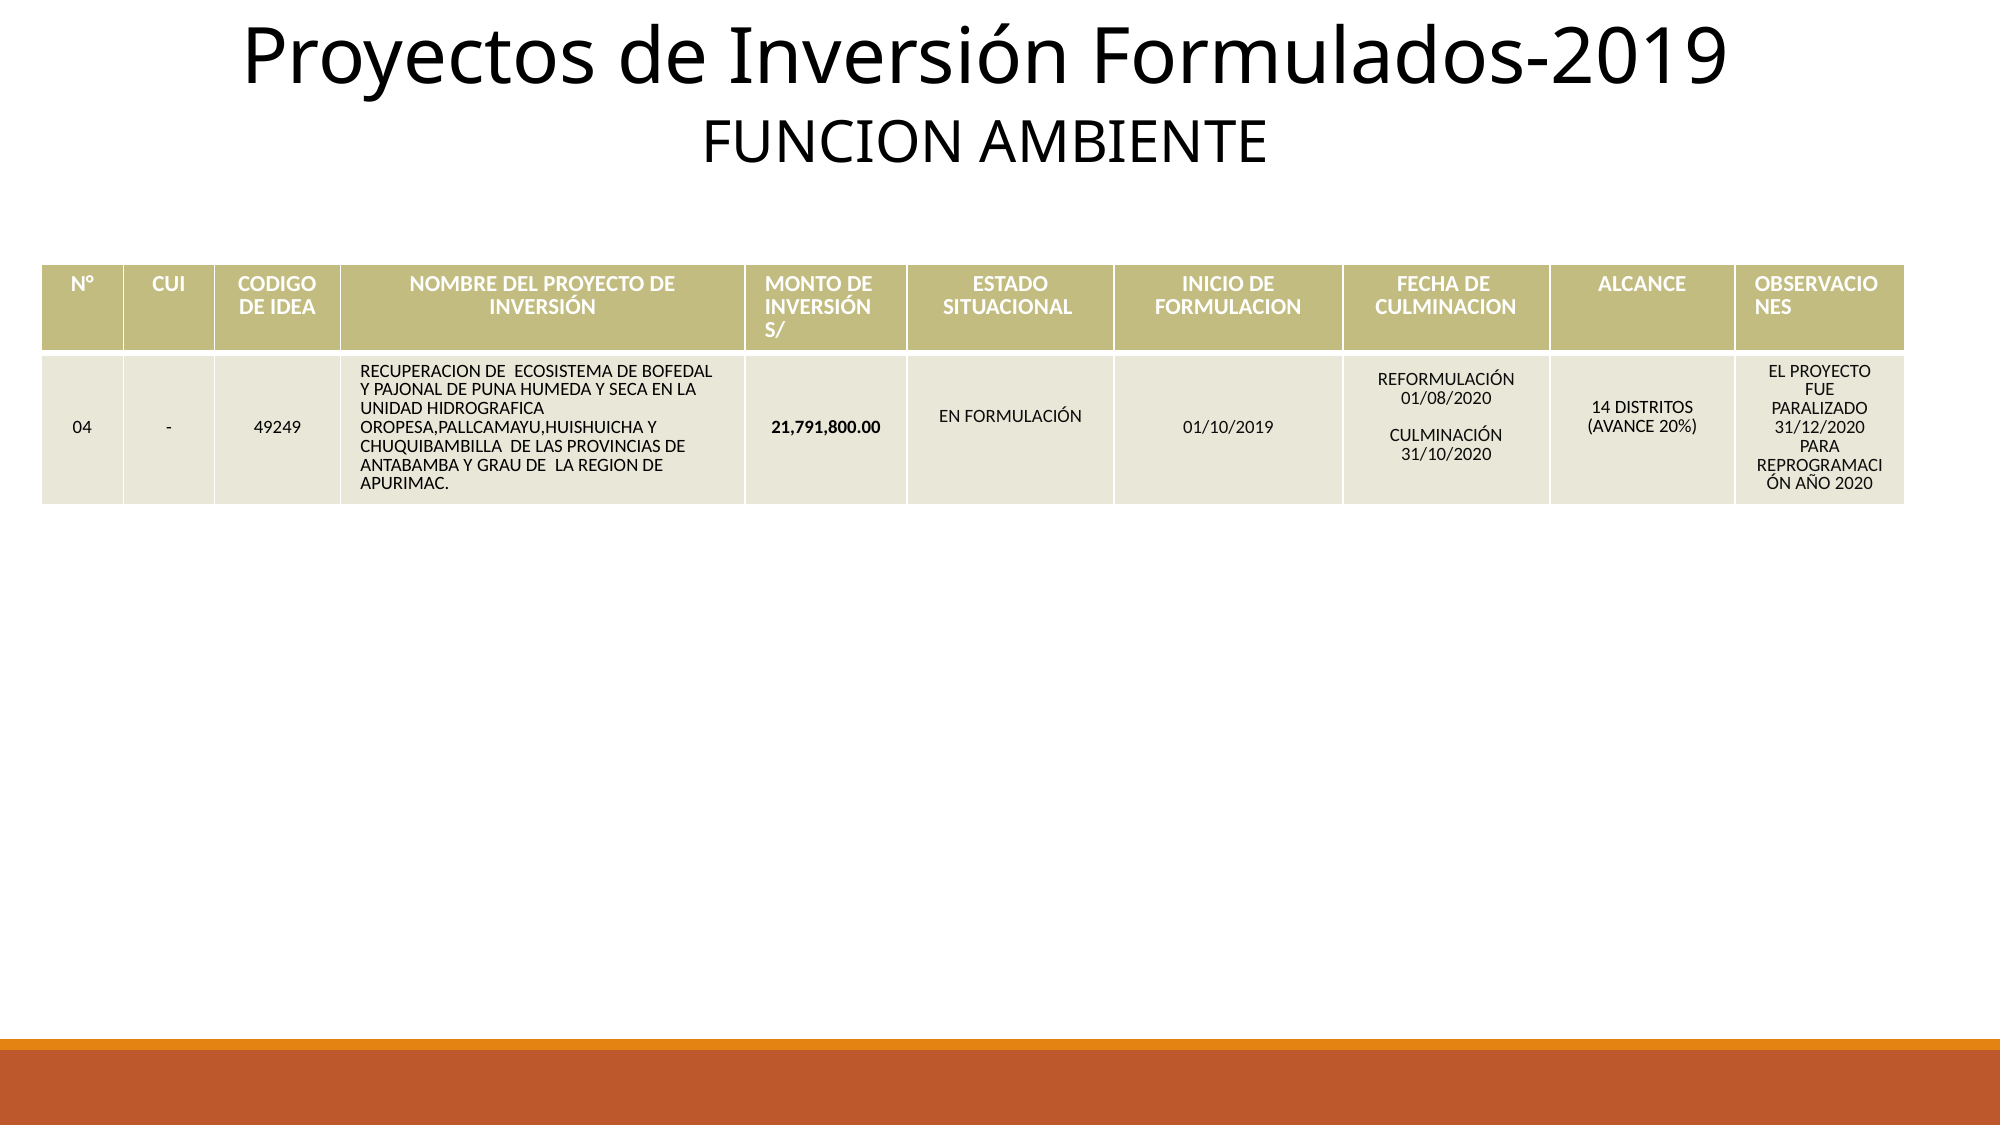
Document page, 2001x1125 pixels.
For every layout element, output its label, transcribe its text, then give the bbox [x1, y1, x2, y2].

table_header MONTO DE INVERSIÓN S/ [746, 265, 906, 350]
table_header NOMBRE DEL PROYECTO DE INVERSIÓN [341, 265, 744, 350]
table_header INICIO DE FORMULACION [1115, 265, 1342, 350]
table_cell 21,791,800.00 [746, 356, 906, 504]
text_box Proyectos de Inversión Formulados-2019 [118, 0, 1852, 75]
table_header FECHA DE CULMINACION [1344, 265, 1549, 350]
table_cell RECUPERACION DE ECOSISTEMA DE BOFEDAL Y PAJONAL DE PUNA HUMEDA Y SECA EN LA UNIDAD HIDROGRAFICA OROPESA,PALLCAMAYU,HUISHUICHA Y CHUQUIBAMBILLA DE LAS PROVINCIAS DE ANTABAMBA Y GRAU DE LA REGION DE APURIMAC. [341, 356, 744, 504]
table_cell 01/10/2019 [1115, 356, 1342, 504]
table_cell EL PROYECTO FUE PARALIZADO 31/12/2020 PARA REPROGRAMACIÓN AÑO 2020 [1736, 356, 1904, 504]
table_header N° [42, 265, 123, 350]
table_cell 49249 [215, 356, 340, 504]
table_header CUI [124, 265, 214, 350]
table_header OBSERVACIONES [1736, 265, 1904, 350]
table_header ALCANCE [1551, 265, 1734, 350]
table_header ESTADO SITUACIONAL [908, 265, 1113, 350]
table_cell REFORMULACIÓN 01/08/2020 CULMINACIÓN 31/10/2020 [1344, 356, 1549, 504]
table_cell - [124, 356, 214, 504]
table_cell 14 DISTRITOS (AVANCE 20%) [1551, 356, 1734, 504]
table_cell 04 [42, 356, 123, 504]
table_cell EN FORMULACIÓN [908, 356, 1113, 504]
text_box FUNCION AMBIENTE [118, 75, 1852, 175]
table_header CODIGO DE IDEA [215, 265, 340, 350]
